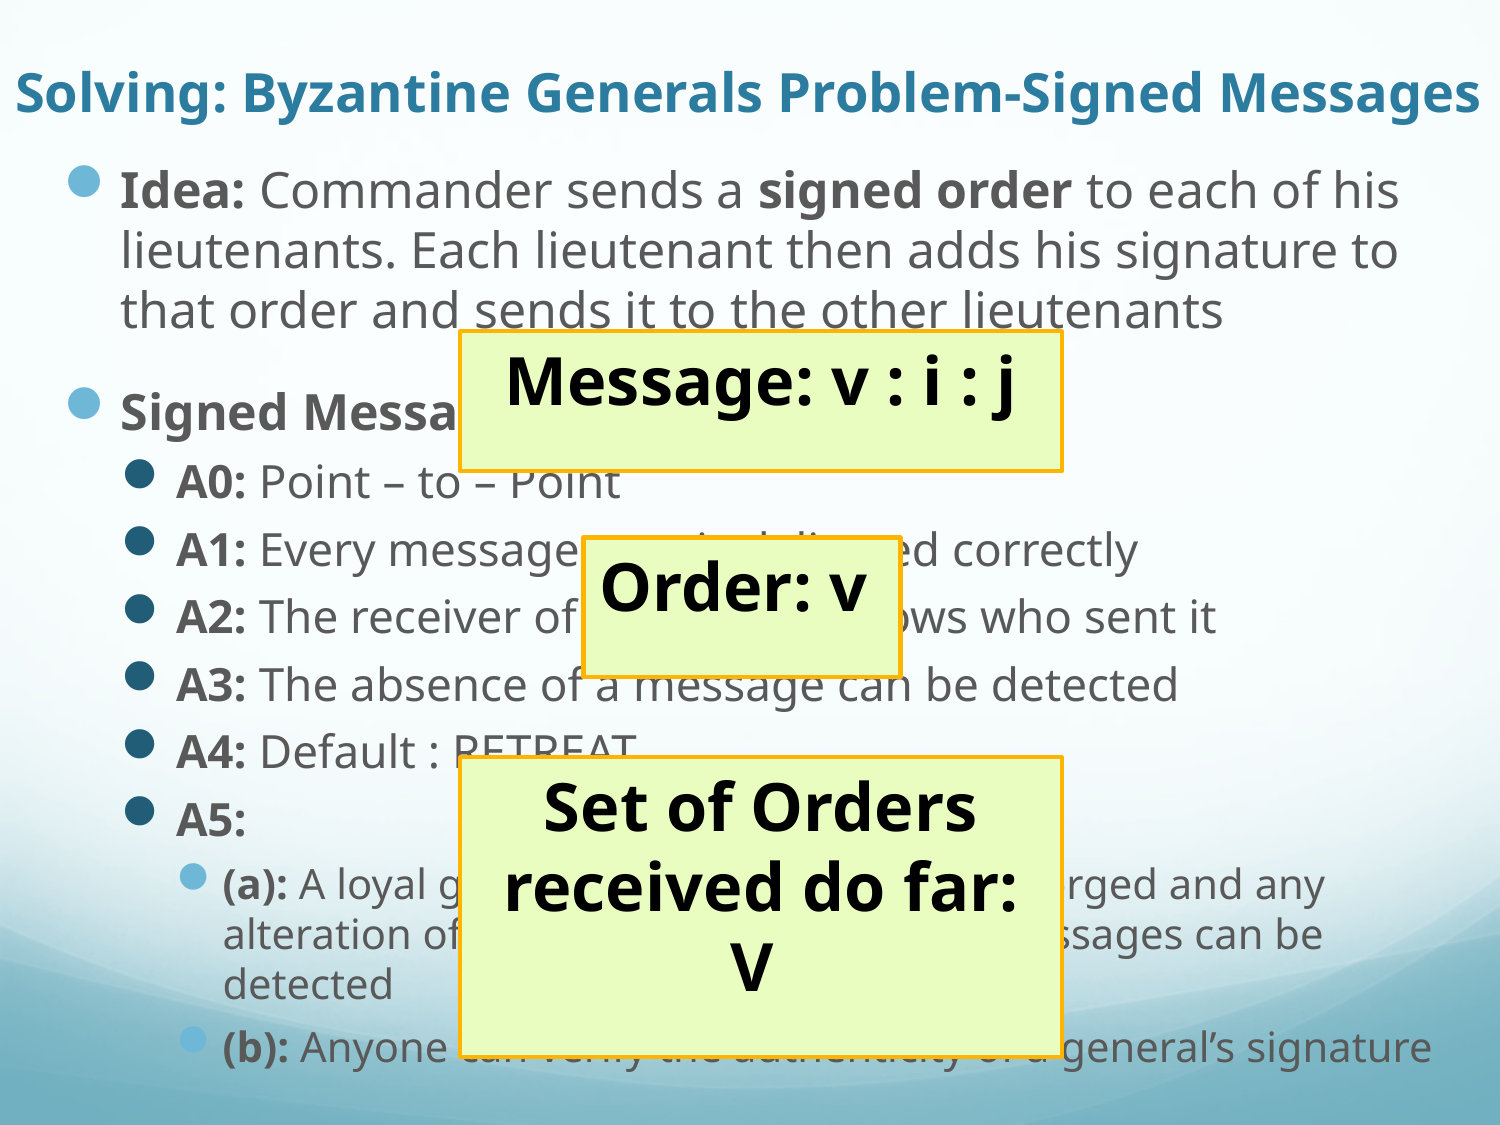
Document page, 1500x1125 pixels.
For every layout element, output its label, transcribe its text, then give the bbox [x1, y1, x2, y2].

title Solving: Byzantine Generals Problem-Signed Messages [0, 17, 1500, 132]
text_box Set of Orders received do far: V [458, 755, 1064, 1059]
list Idea: Commander sends a signed order to each of his lieutenants. Each lieutenant then adds his signature to that order and sends it to the other lieutenants Signed Messages – Assumptions: A0: Point – to – Point A1: Every message sent is delivered correctly A2: The receiver of a message knows who sent it A3: The absence of a message can be detected A4: Default : RETREAT A5: (a): A loyal general’s signature cannot be forged and any alteration of the contents of his signed messages can be detected (b): Anyone can verify the authenticity of a general’s signature [48, 151, 1500, 1125]
text_box Message: v : i : j [458, 329, 1064, 473]
text_box Order: v [581, 535, 903, 679]
